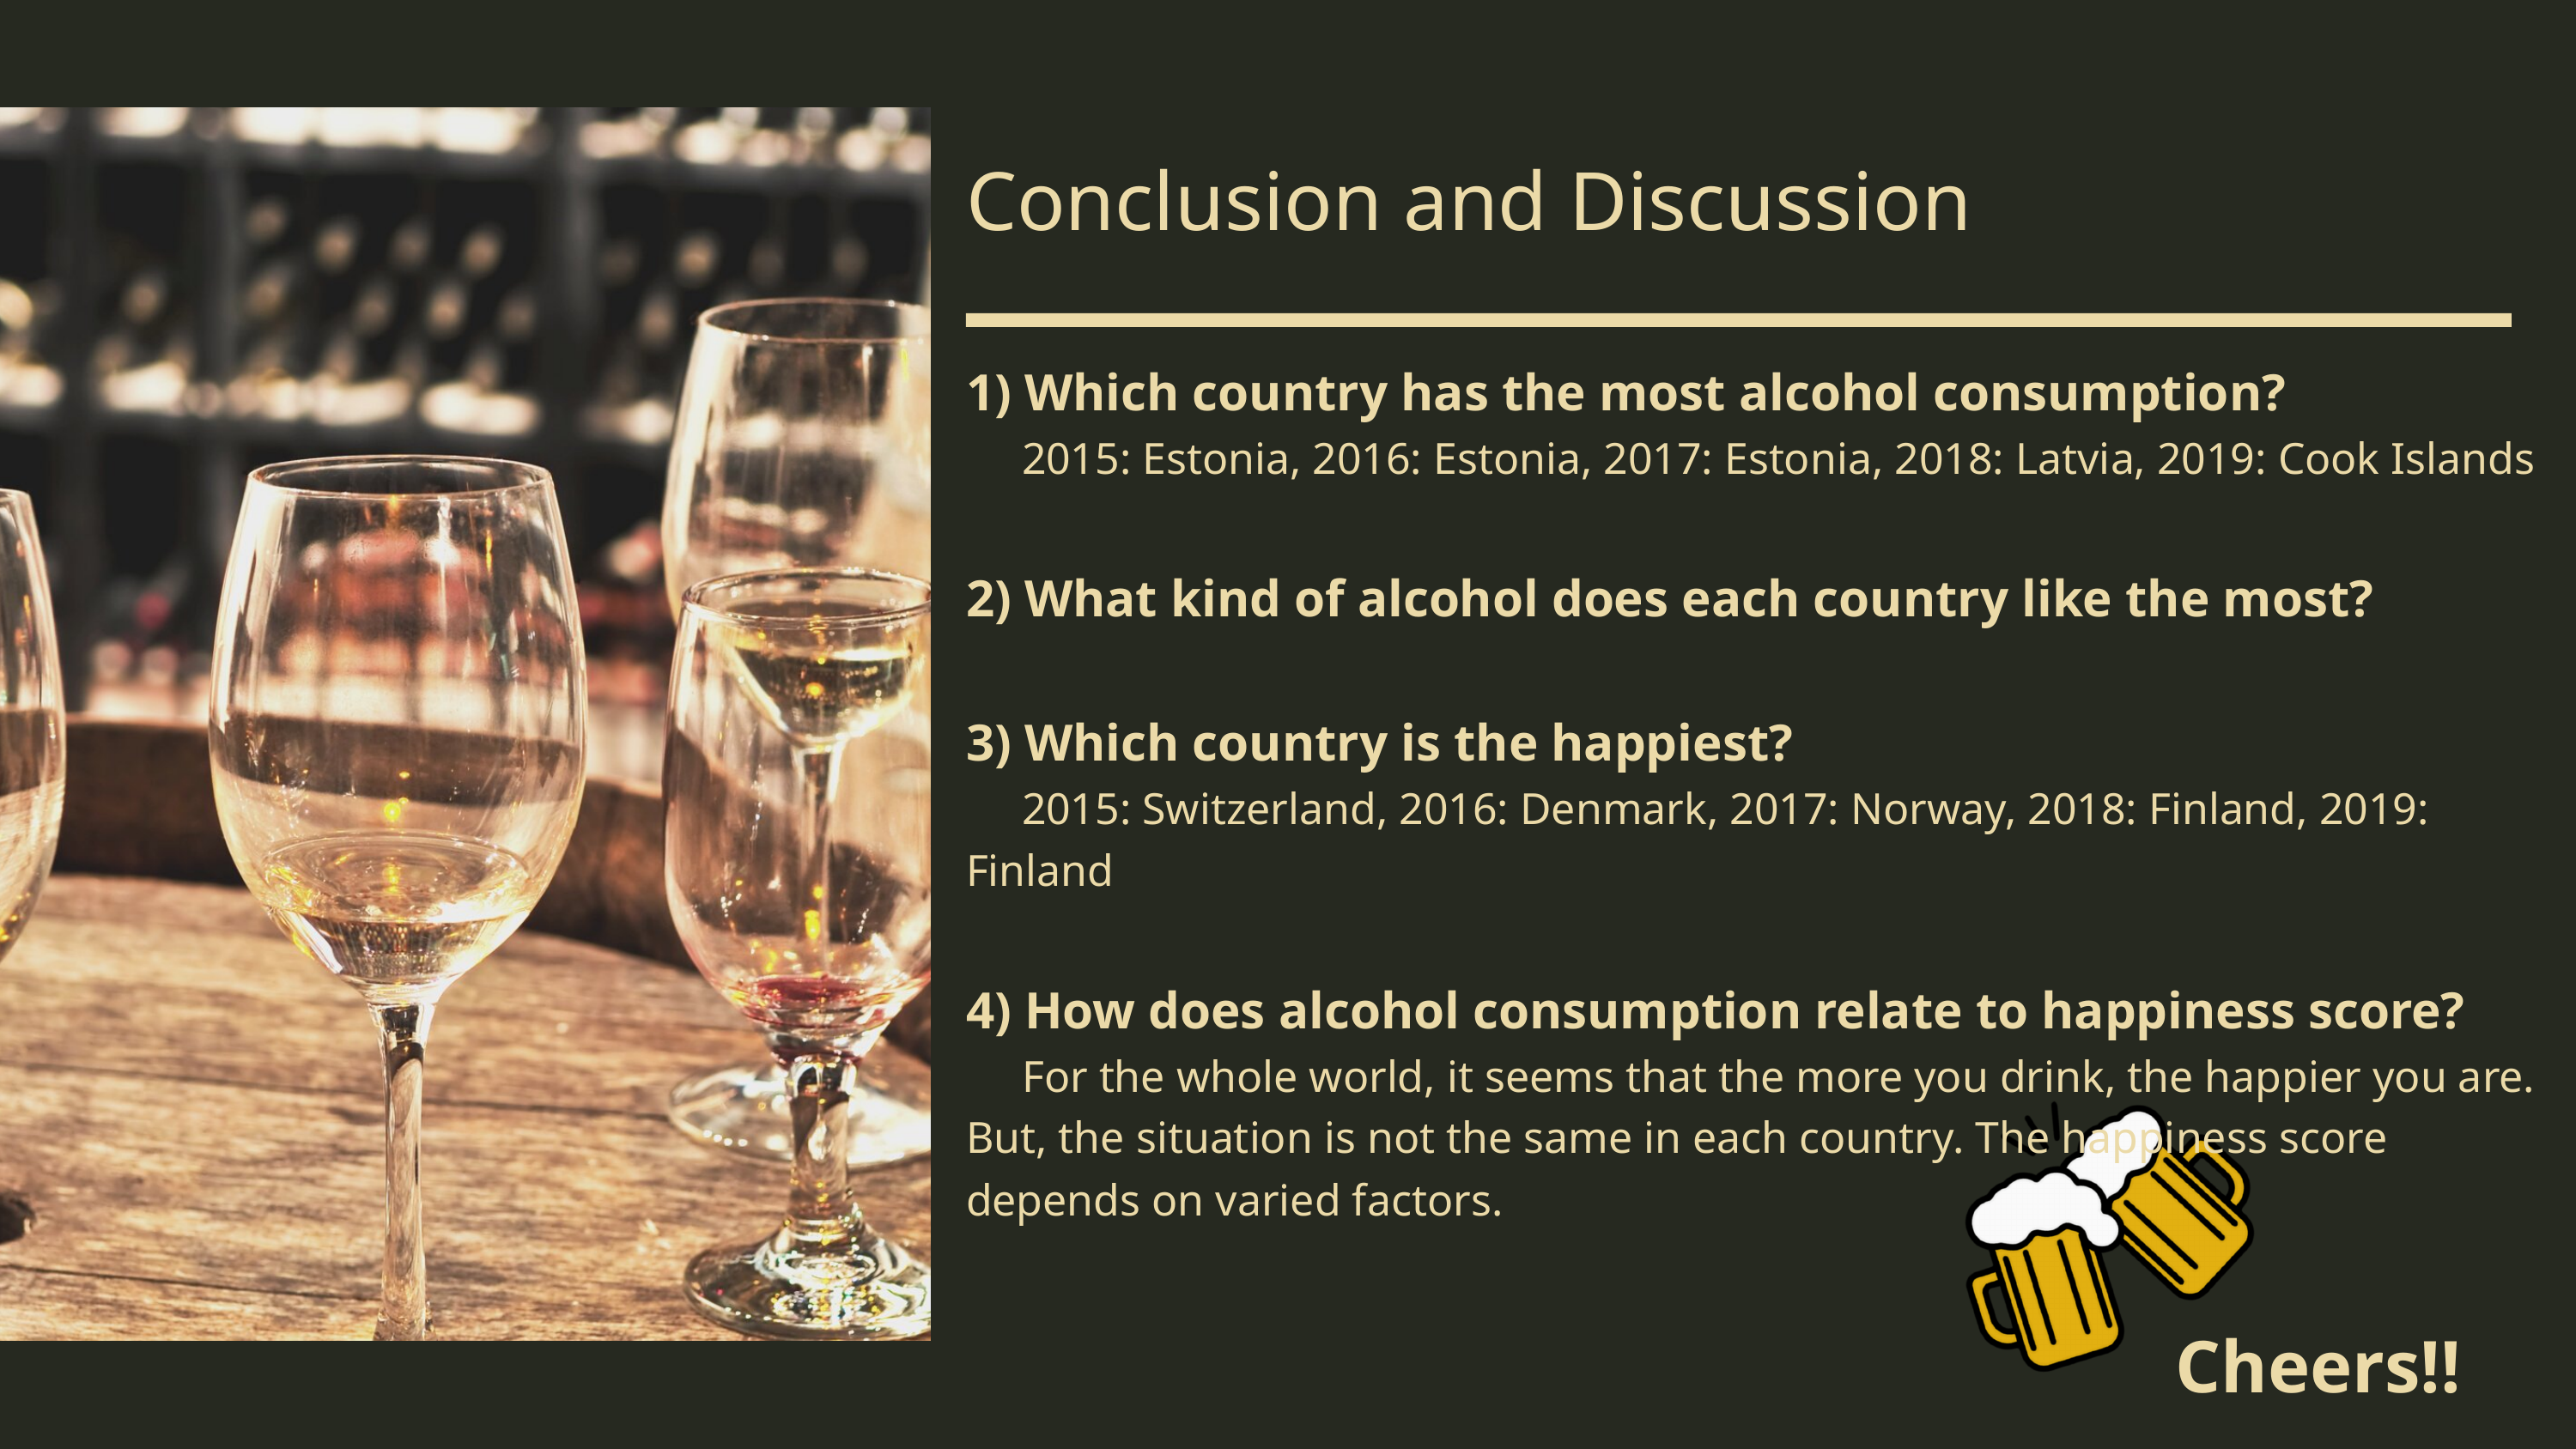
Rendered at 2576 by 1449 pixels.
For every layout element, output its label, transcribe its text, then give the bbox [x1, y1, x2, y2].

text_box Cheers!! [2114, 1315, 2523, 1414]
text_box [965, 133, 2544, 1167]
picture [1890, 1167, 2295, 1412]
picture [0, 107, 932, 1341]
